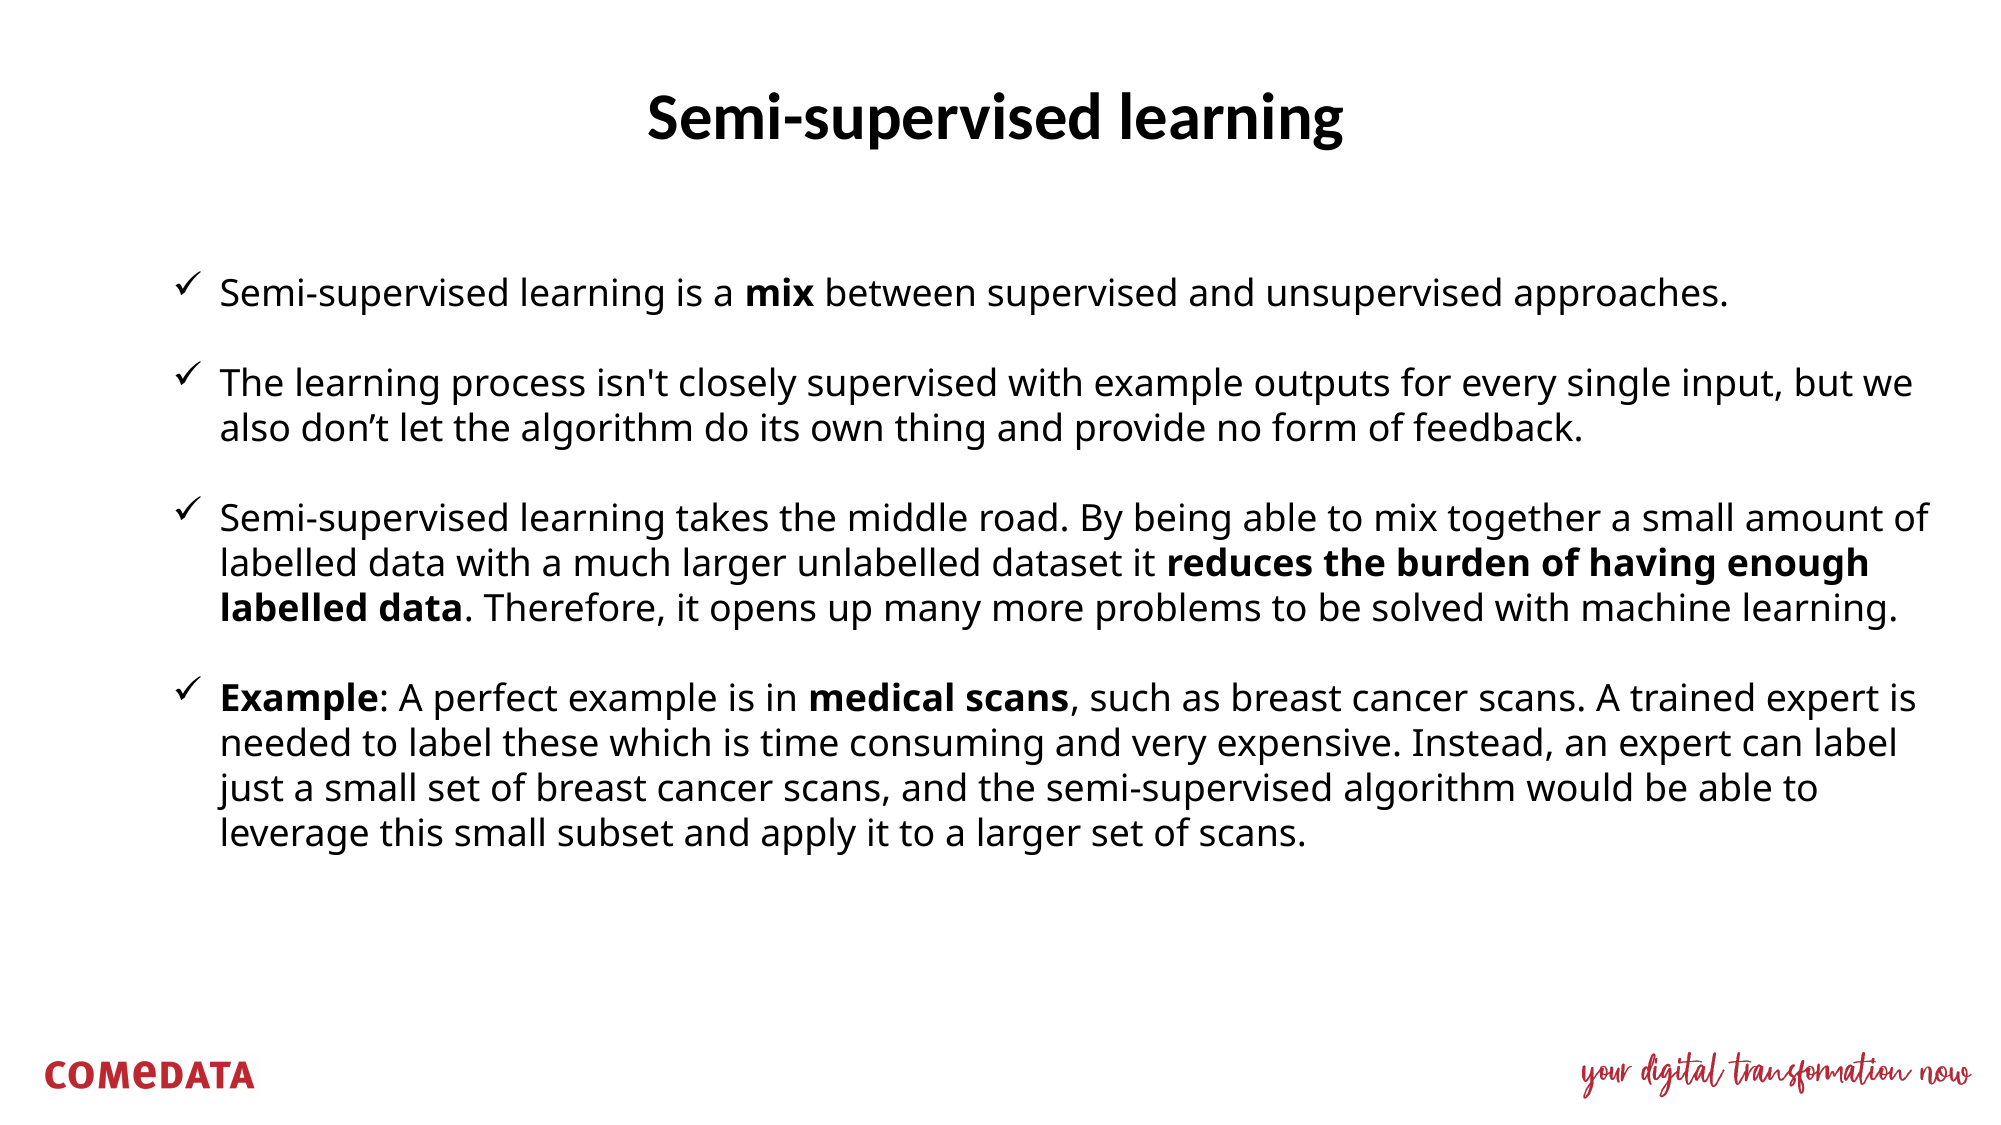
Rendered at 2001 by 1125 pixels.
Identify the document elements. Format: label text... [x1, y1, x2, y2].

picture [1575, 1045, 1978, 1105]
text_box Semi-supervised learning [633, 65, 1361, 160]
picture [39, 1054, 261, 1096]
text_box Semi-supervised learning is a mix between supervised and unsupervised approaches. The learning process isn't closely supervised with example outputs for every single input, but we also don’t let the algorithm do its own thing and provide no form of feedback. Semi-supervised learning takes the middle road. By being able to mix together a small amount of labelled data with a much larger unlabelled dataset it reduces the burden of having enough labelled data. Therefore, it opens up many more problems to be solved with machine learning. Example: A perfect example is in medical scans, such as breast cancer scans. A trained expert is needed to label these which is time consuming and very expensive. Instead, an expert can label just a small set of breast cancer scans, and the semi-supervised algorithm would be able to leverage this small subset and apply it to a larger set of scans. [157, 261, 1953, 862]
